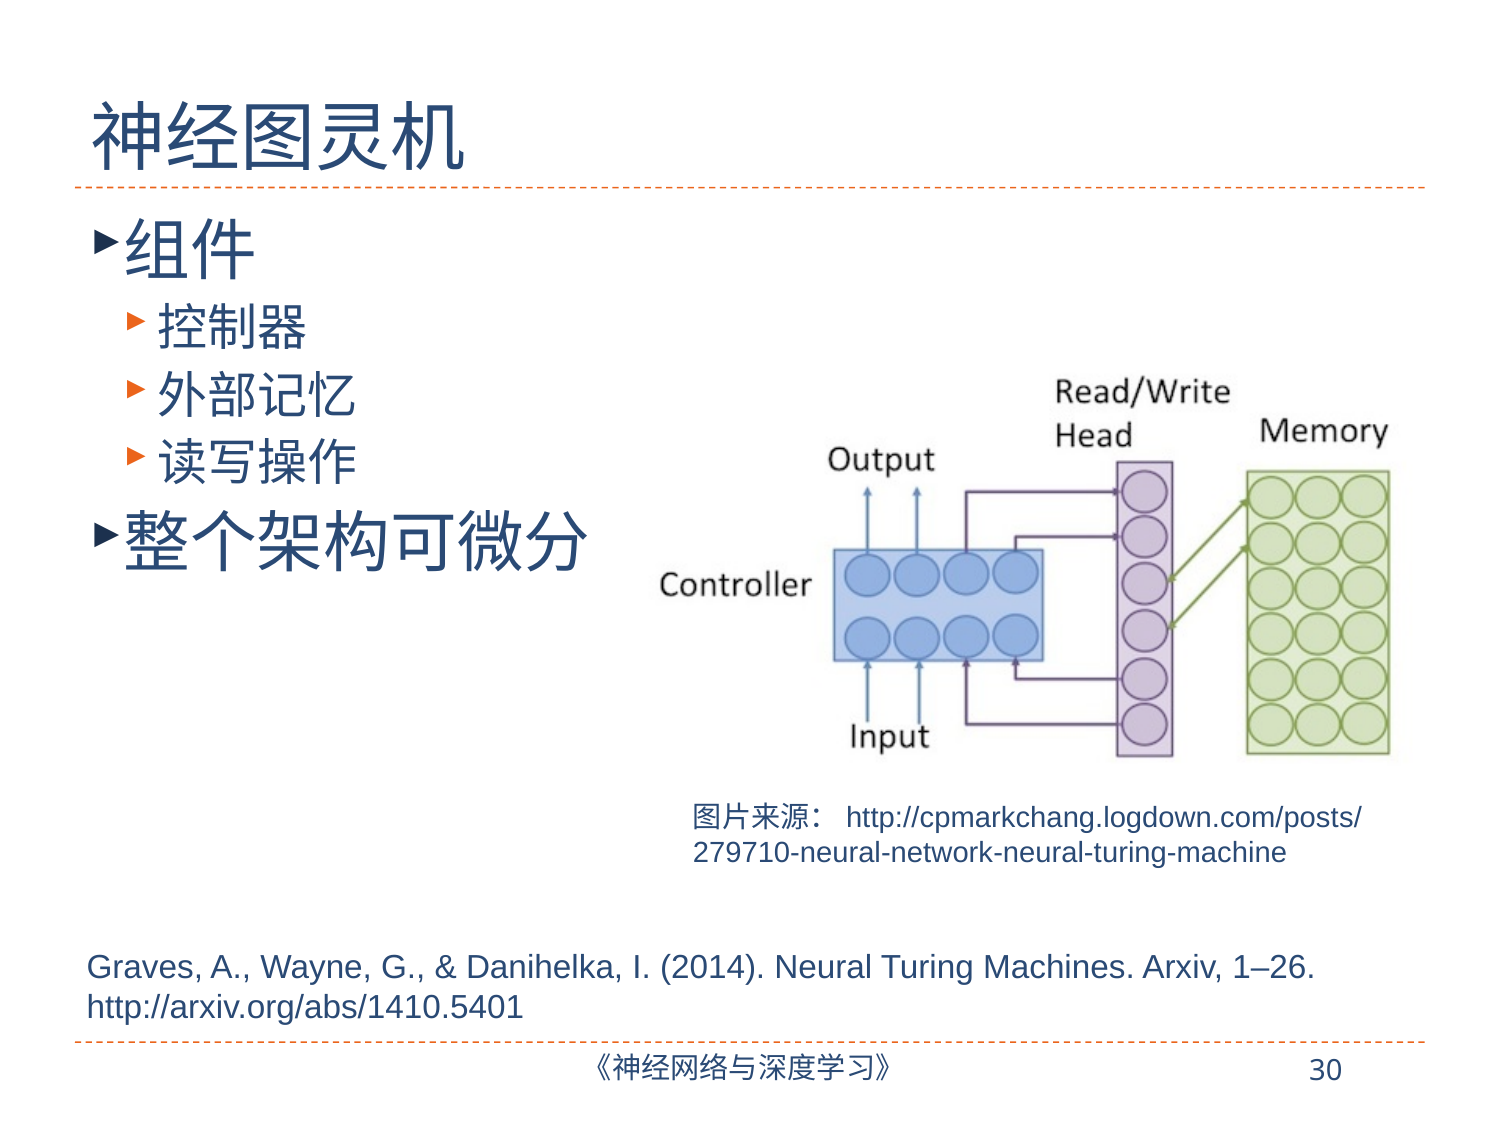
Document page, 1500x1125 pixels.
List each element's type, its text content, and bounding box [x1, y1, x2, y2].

title 神经图灵机 [75, 24, 1425, 188]
list 组件 控制器 外部记忆 读写操作 整个架构可微分 [75, 200, 1425, 1010]
picture [637, 362, 1469, 779]
text_box Graves, A., Wayne, G., & Danihelka, I. (2014). Neural Turing Machines. Arxiv, 1–26. http://arxiv.org/abs/1410.5401 [71, 938, 1347, 1033]
text_box 图片来源：http://cpmarkchang.logdown.com/posts/279710-neural-network-neural-turing-machine [678, 792, 1429, 876]
